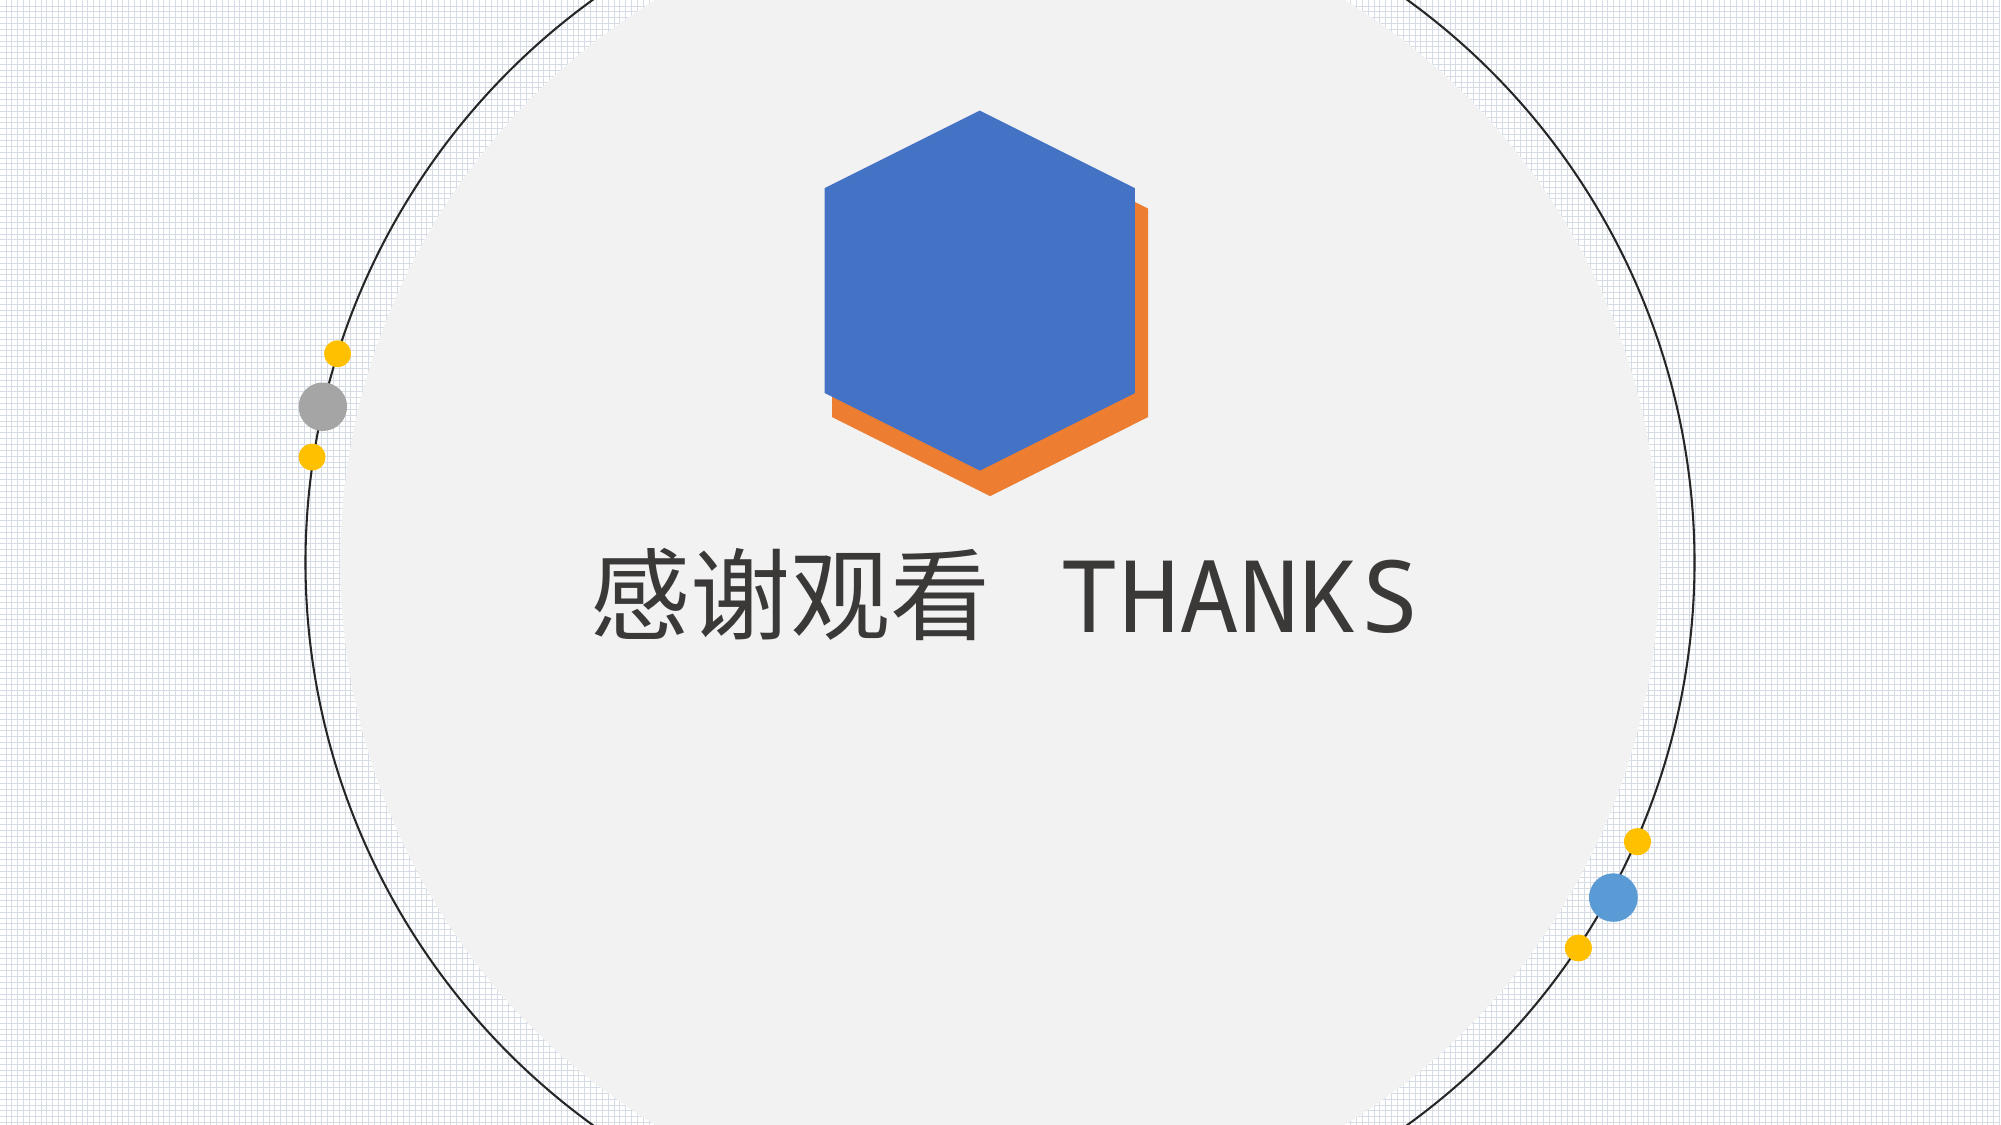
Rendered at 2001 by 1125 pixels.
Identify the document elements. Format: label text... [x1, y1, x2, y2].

text_box [304, 0, 1696, 1125]
text_box 感谢观看 THANKS [575, 525, 1435, 661]
text_box [831, 201, 1150, 498]
text_box [297, 381, 349, 432]
text_box [823, 109, 1137, 472]
text_box [297, 442, 327, 472]
text_box [323, 339, 353, 369]
text_box [1563, 933, 1593, 963]
text_box [1588, 872, 1639, 923]
text_box [1622, 827, 1653, 857]
